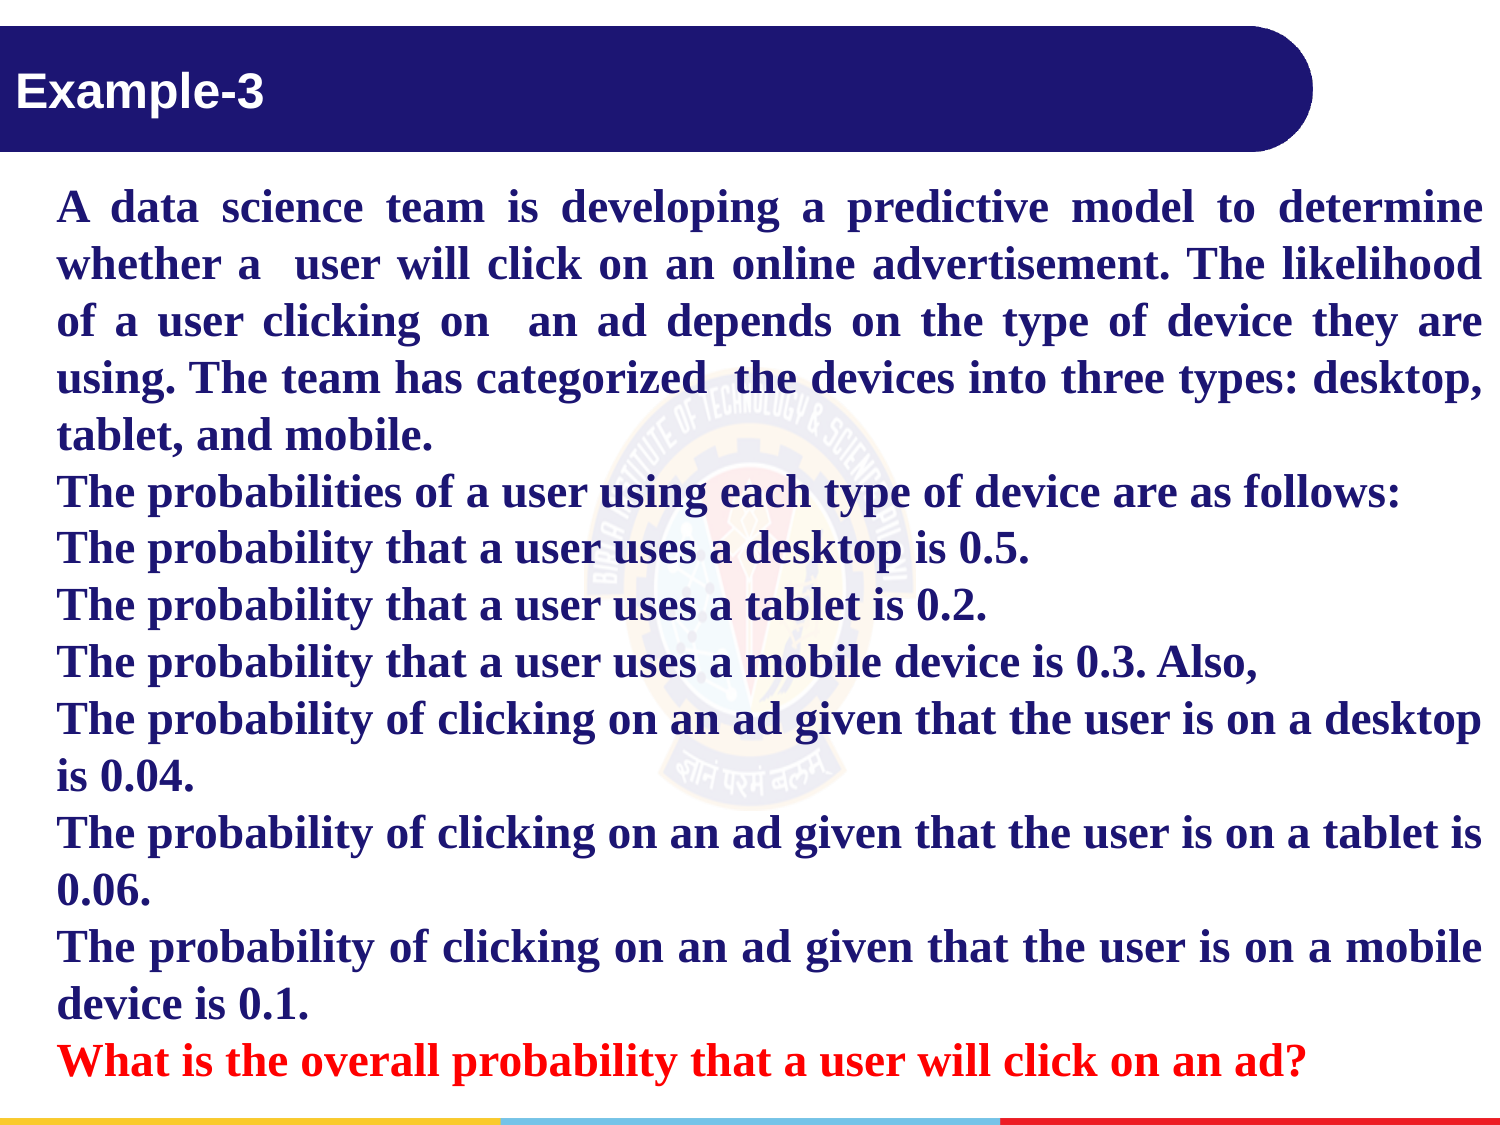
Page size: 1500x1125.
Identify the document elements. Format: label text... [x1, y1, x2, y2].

title Example-3 [0, 26, 1250, 152]
picture [0, 1118, 1500, 1125]
picture [1250, 26, 1313, 152]
list A data science team is developing a predictive model to determine whether a user will click on an online advertisement. The likelihood of a user clicking on an ad depends on the type of device they are using. The team has categorized the devices into three types: desktop, tablet, and mobile. The probabilities of a user using each type of device are as follows: The probability that a user uses a desktop is 0.5. The probability that a user uses a tablet is 0.2. The probability that a user uses a mobile device is 0.3. Also, The probability of clicking on an ad given that the user is on a desktop is 0.04. The probability of clicking on an ad given that the user is on a tablet is 0.06. The probability of clicking on an ad given that the user is on a mobile device is 0.1. What is the overall probability that a user will click on an ad? [41, 167, 1500, 1099]
